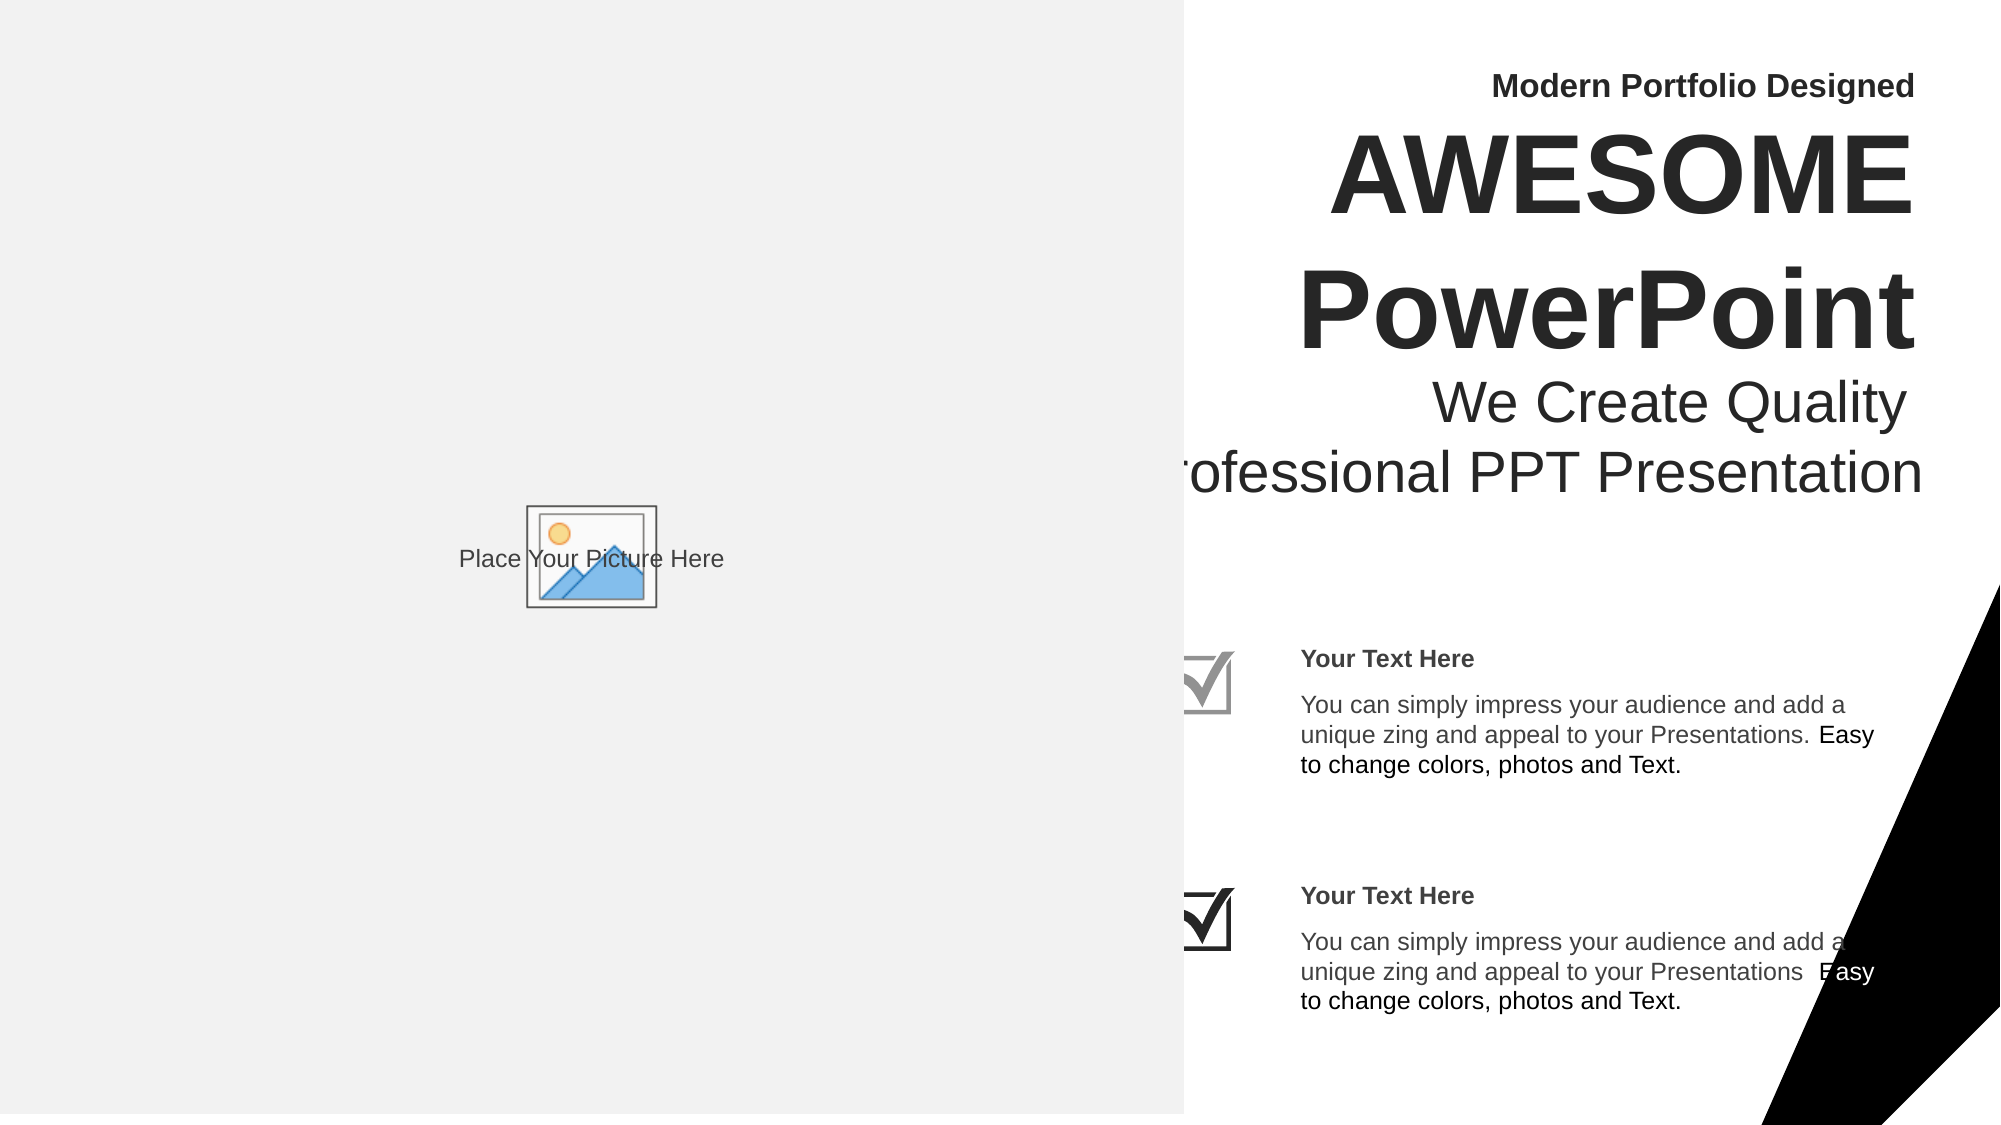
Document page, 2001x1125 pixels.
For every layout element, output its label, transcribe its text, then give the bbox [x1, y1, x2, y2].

picture [0, 0, 1185, 1115]
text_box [1285, 872, 1900, 1024]
text_box [1185, 650, 1238, 716]
text_box [1760, 581, 2000, 1125]
text_box AWESOME PowerPoint [1185, 93, 1931, 364]
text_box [1285, 635, 1900, 788]
text_box We Create Quality Professional PPT Presentation [1185, 364, 1931, 505]
text_box Modern Portfolio Designed [1422, 56, 1931, 112]
text_box [1185, 886, 1238, 952]
